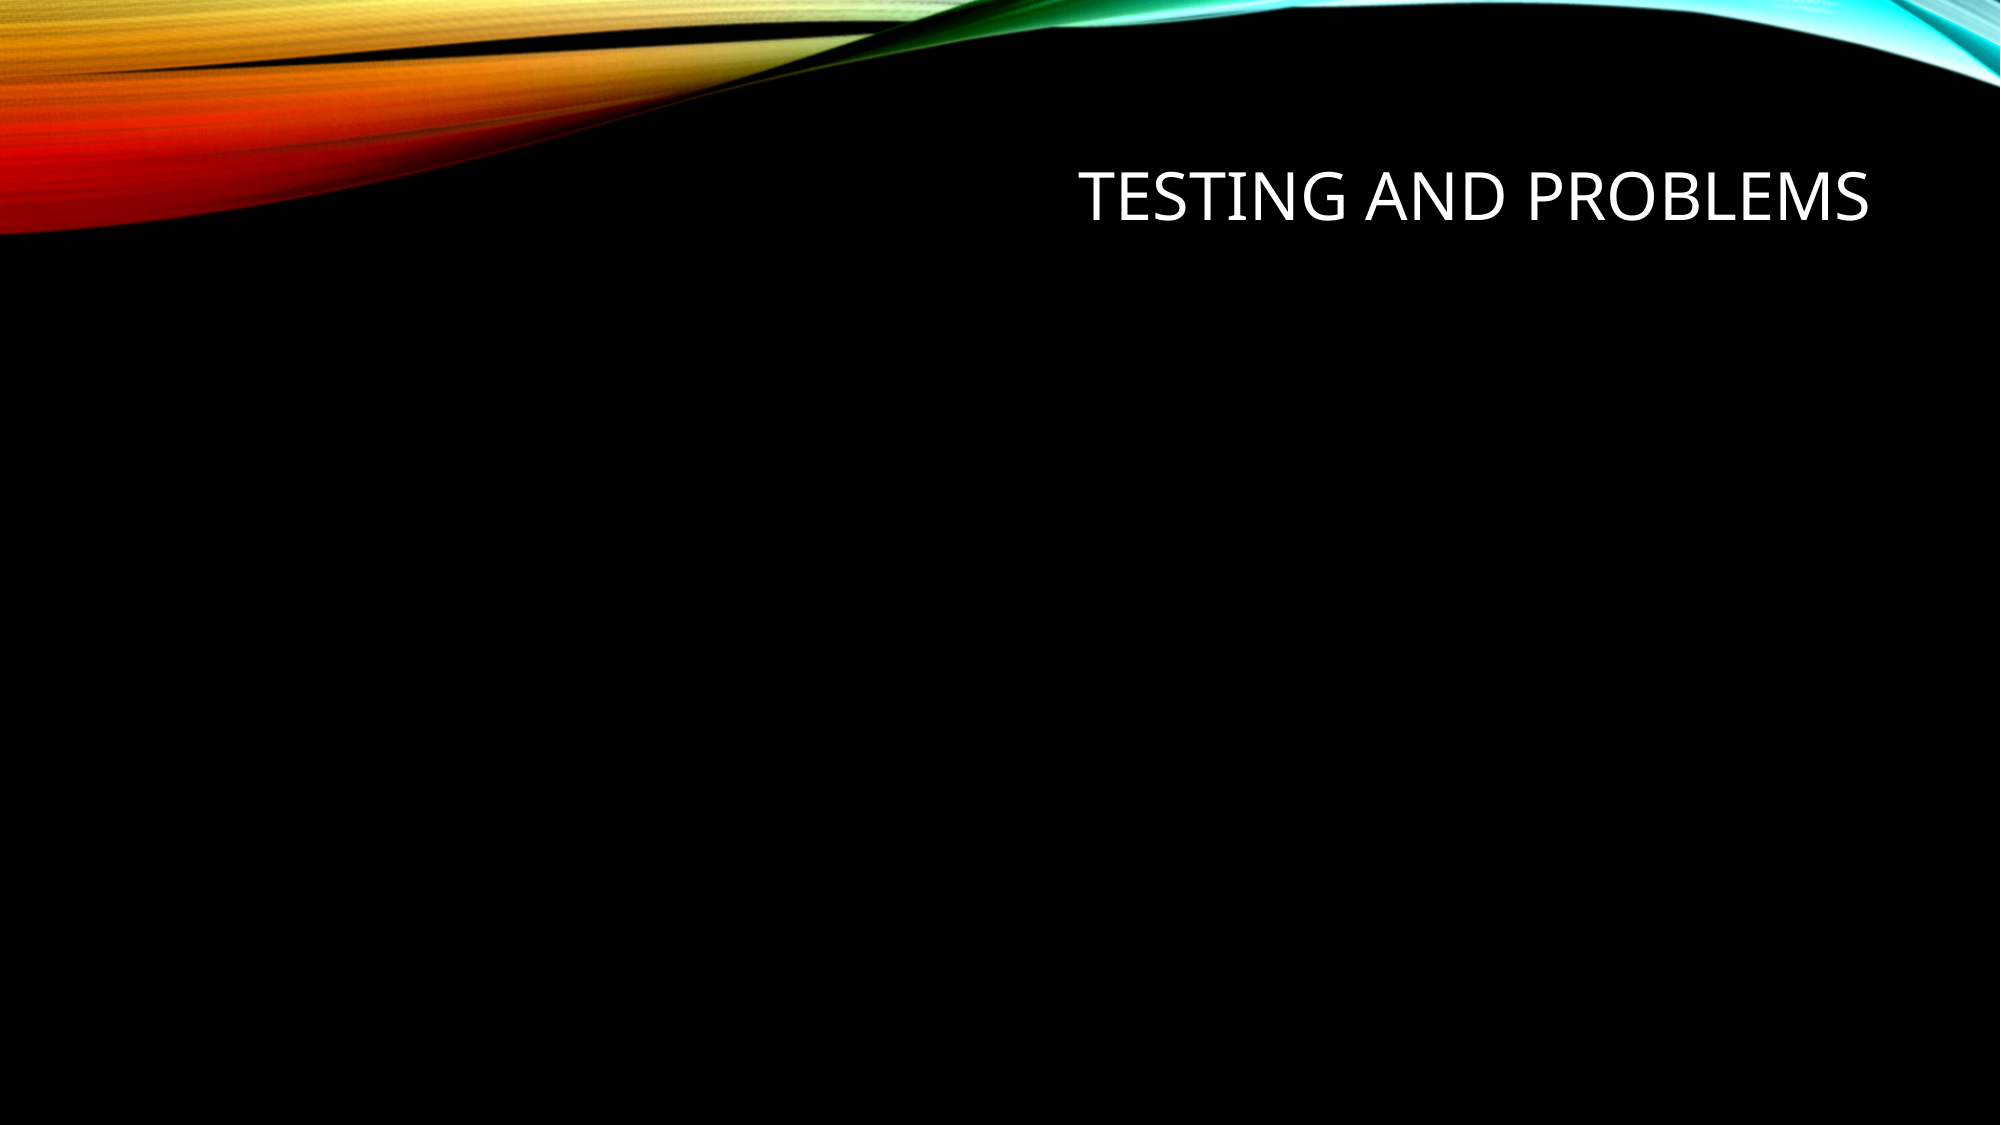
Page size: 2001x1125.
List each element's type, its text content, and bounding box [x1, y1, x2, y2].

title Testing and problems [474, 93, 1888, 306]
picture [0, 0, 2000, 237]
